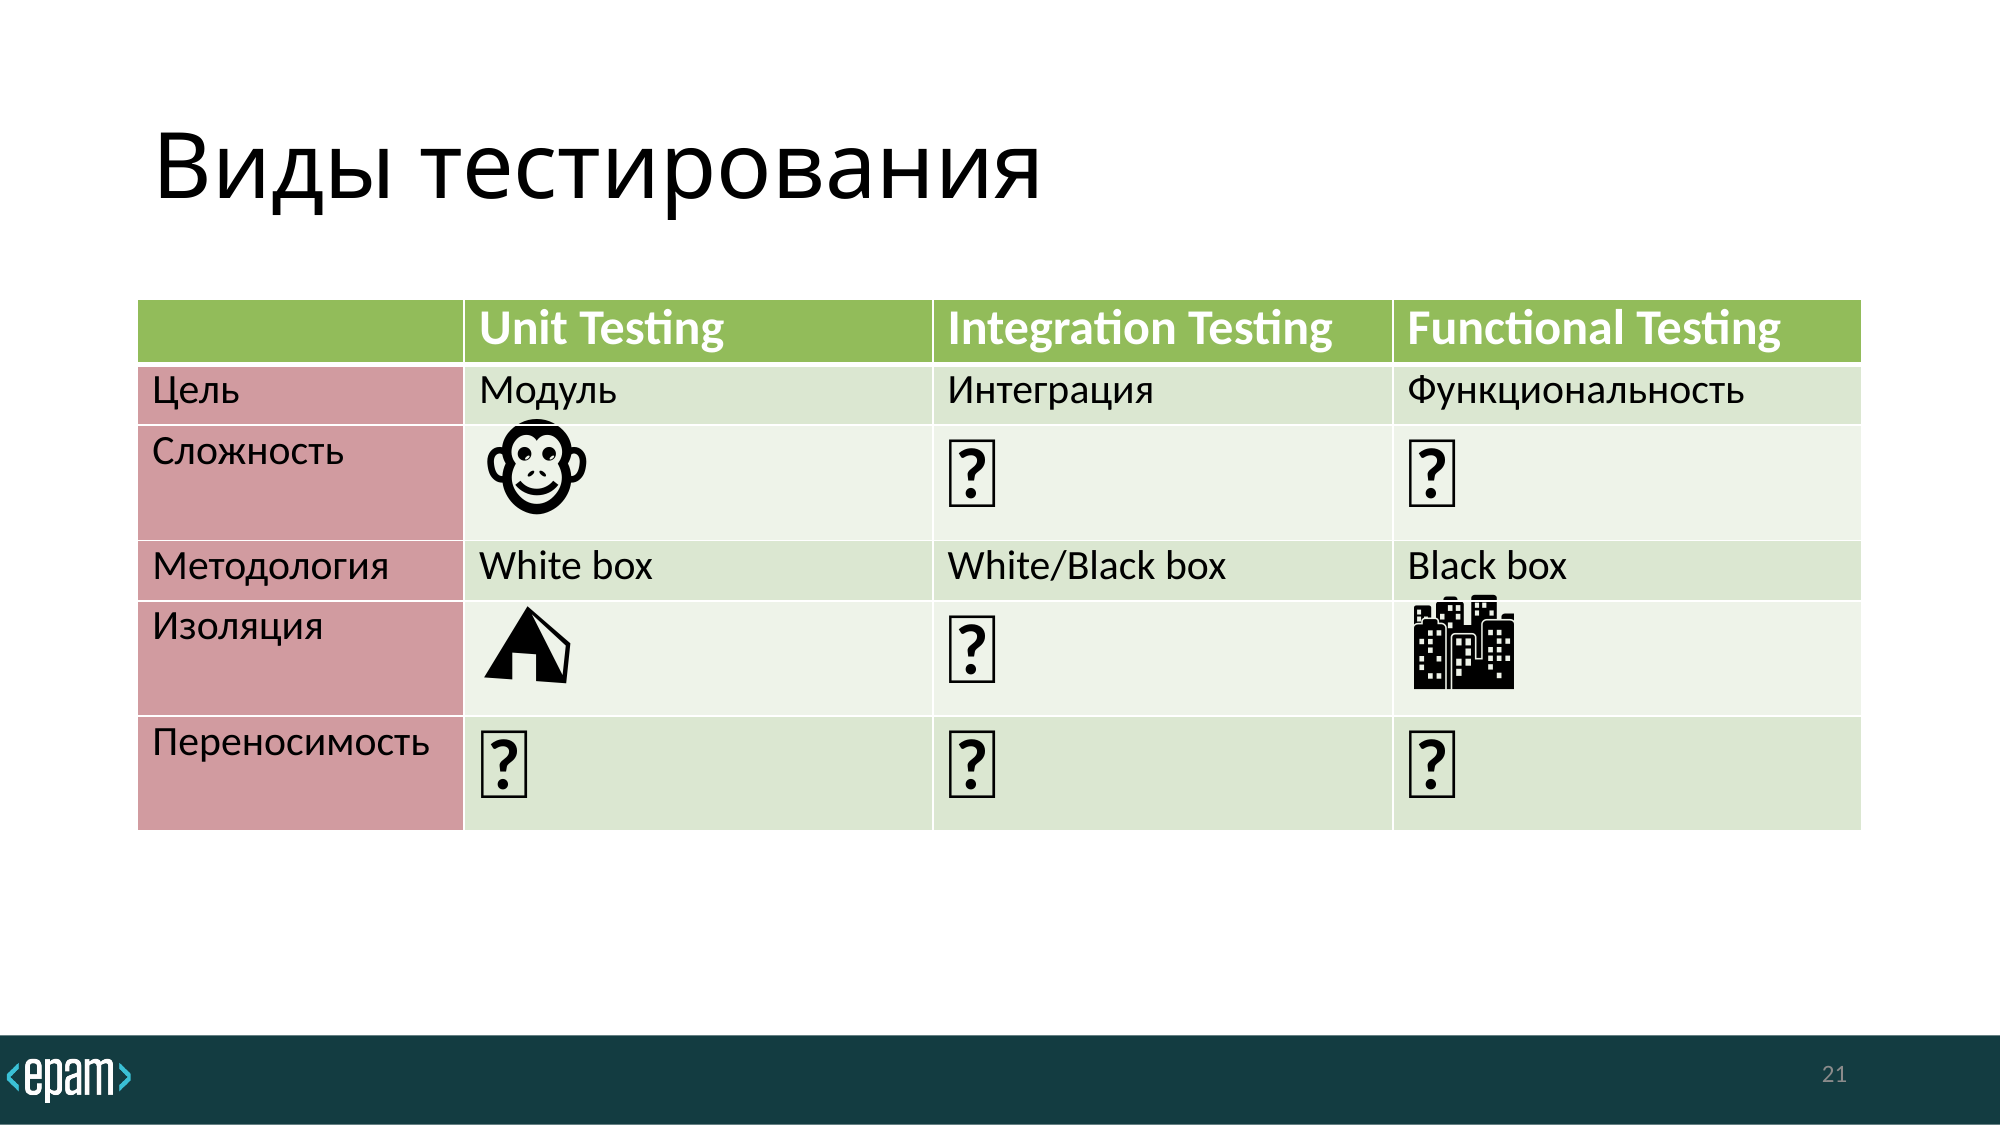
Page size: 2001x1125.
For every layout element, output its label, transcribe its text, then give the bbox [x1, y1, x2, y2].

table_cell 👜 [465, 717, 932, 830]
table_header Functional Testing [1394, 300, 1861, 362]
table_cell Модуль [465, 367, 932, 424]
table_cell 🤠 [934, 426, 1392, 540]
table_cell 🤓 [1394, 426, 1861, 540]
table_header Unit Testing [465, 300, 932, 362]
table_cell 🕍 [1394, 717, 1861, 830]
table_cell ⛺ [465, 602, 932, 715]
table_cell 🎪 [934, 717, 1392, 830]
table_header [138, 300, 463, 362]
slide_number 21 [1412, 1042, 1863, 1103]
table_cell 🏡 [934, 602, 1392, 715]
table_cell White/Black box [934, 541, 1392, 600]
table_cell Функциональность [1394, 367, 1861, 424]
table_cell 🏙 [1394, 602, 1861, 715]
table_header Integration Testing [934, 300, 1392, 362]
table_cell Интеграция [934, 367, 1392, 424]
table_cell White box [465, 541, 932, 600]
table_cell Сложность [138, 426, 463, 540]
table_cell Цель [138, 367, 463, 424]
table_cell Black box [1394, 541, 1861, 600]
title Виды тестирования [137, 59, 1863, 278]
table_cell Переносимость [138, 717, 463, 830]
table_cell Методология [138, 541, 463, 600]
table_cell 🐵 [465, 426, 932, 540]
table_cell Изоляция [138, 602, 463, 715]
